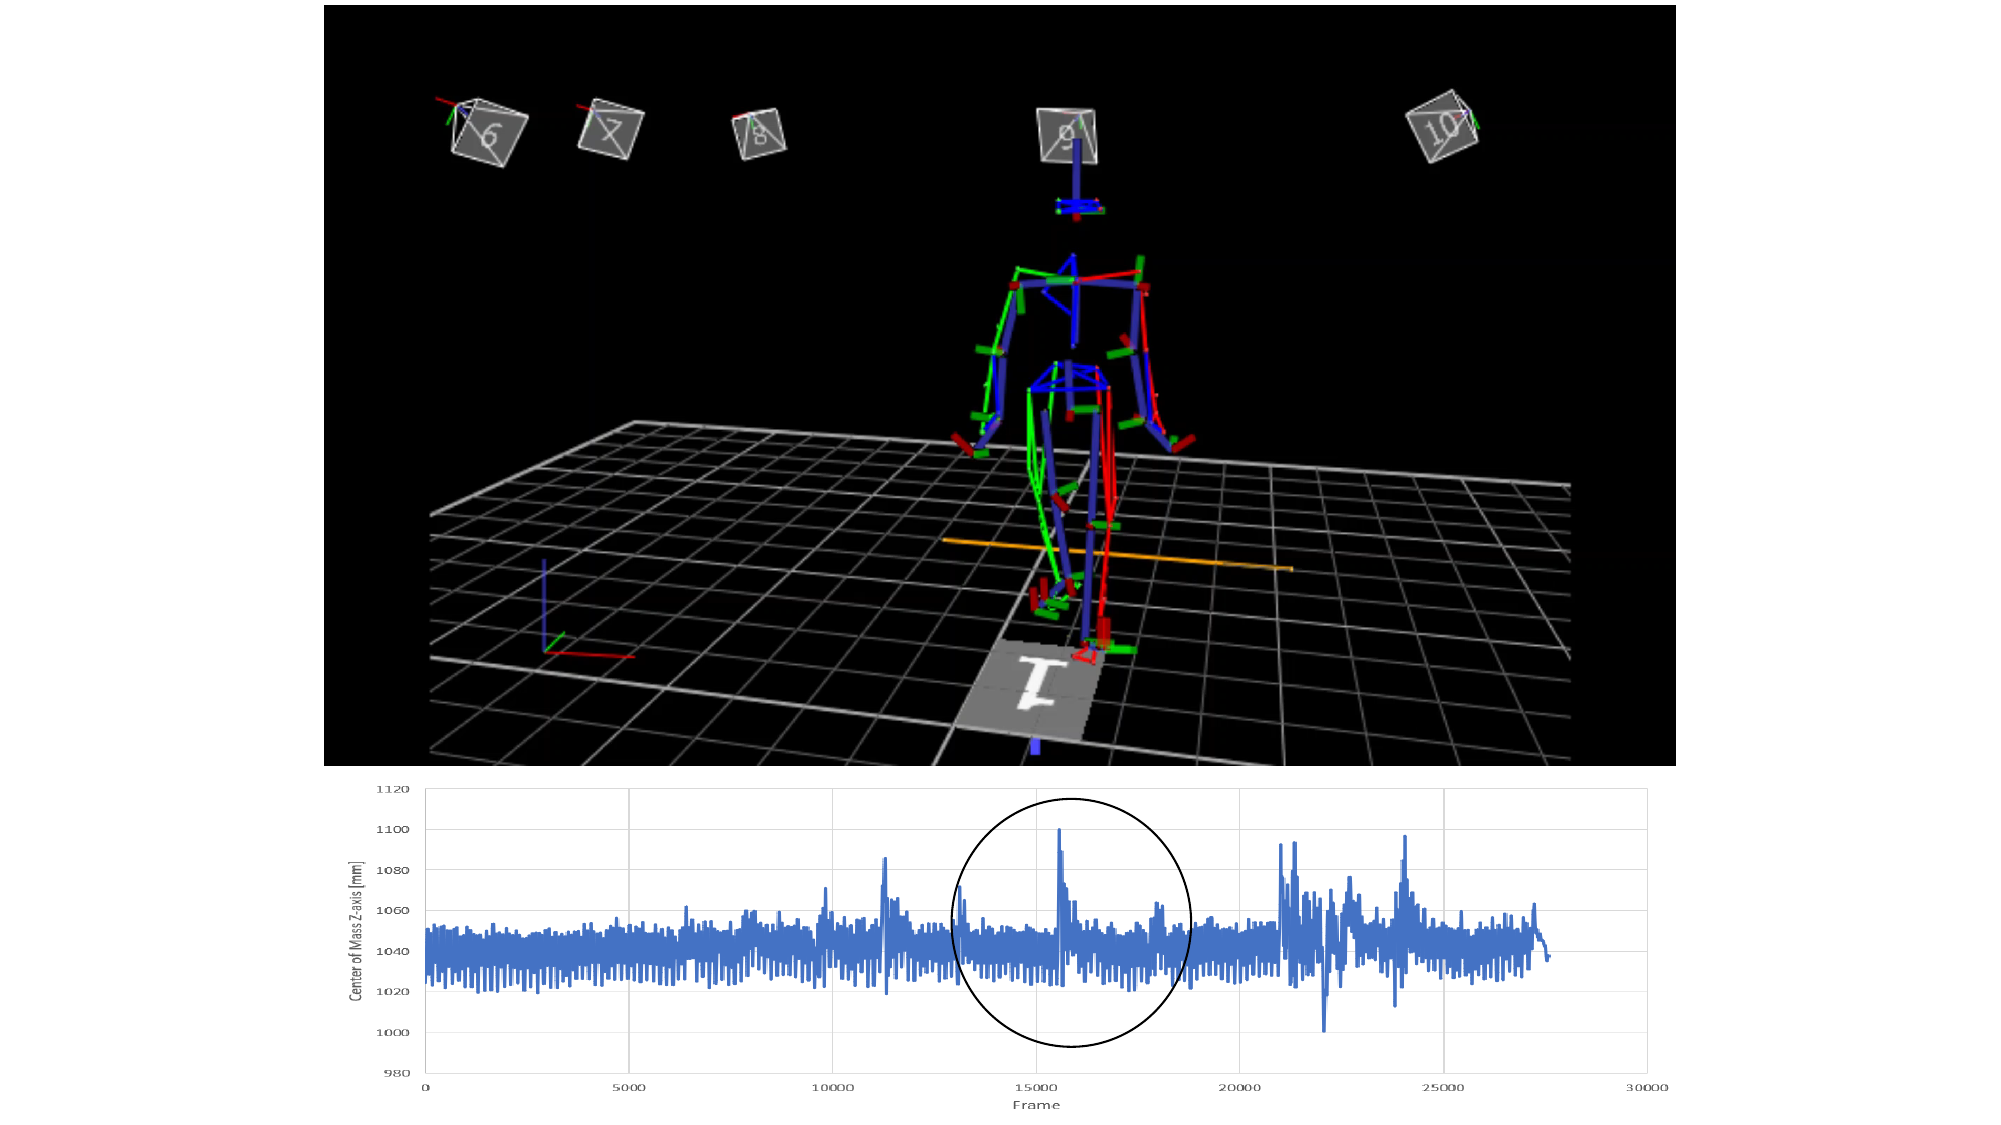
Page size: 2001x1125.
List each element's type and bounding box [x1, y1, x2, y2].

picture [323, 767, 1677, 1121]
text_box [323, 4, 1677, 767]
